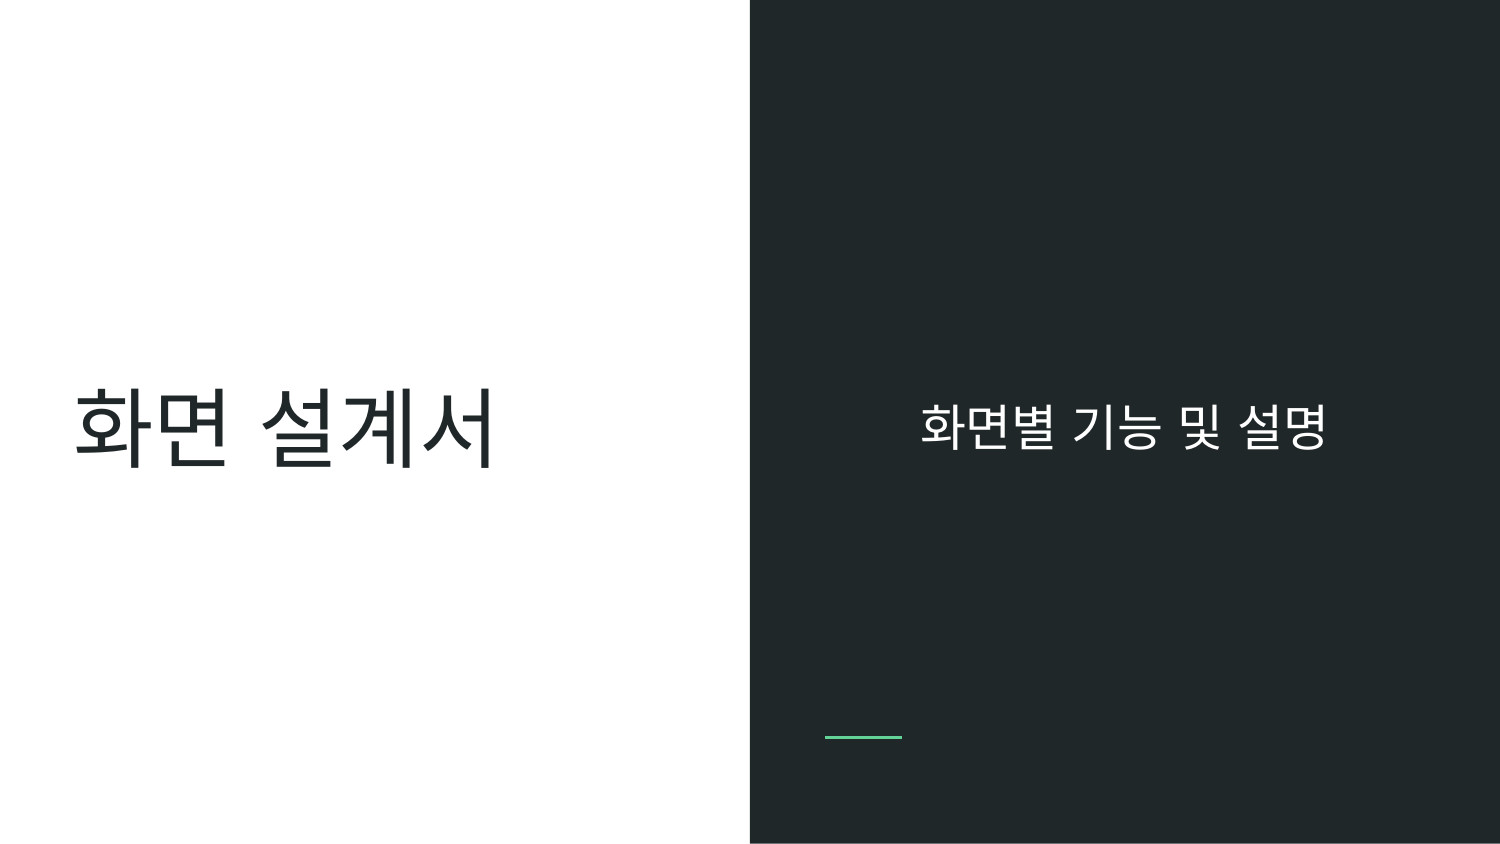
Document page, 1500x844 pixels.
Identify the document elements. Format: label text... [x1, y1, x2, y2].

list 화면별 기능 및 설명 [810, 118, 1440, 725]
title 화면 설계서 [58, 246, 722, 495]
